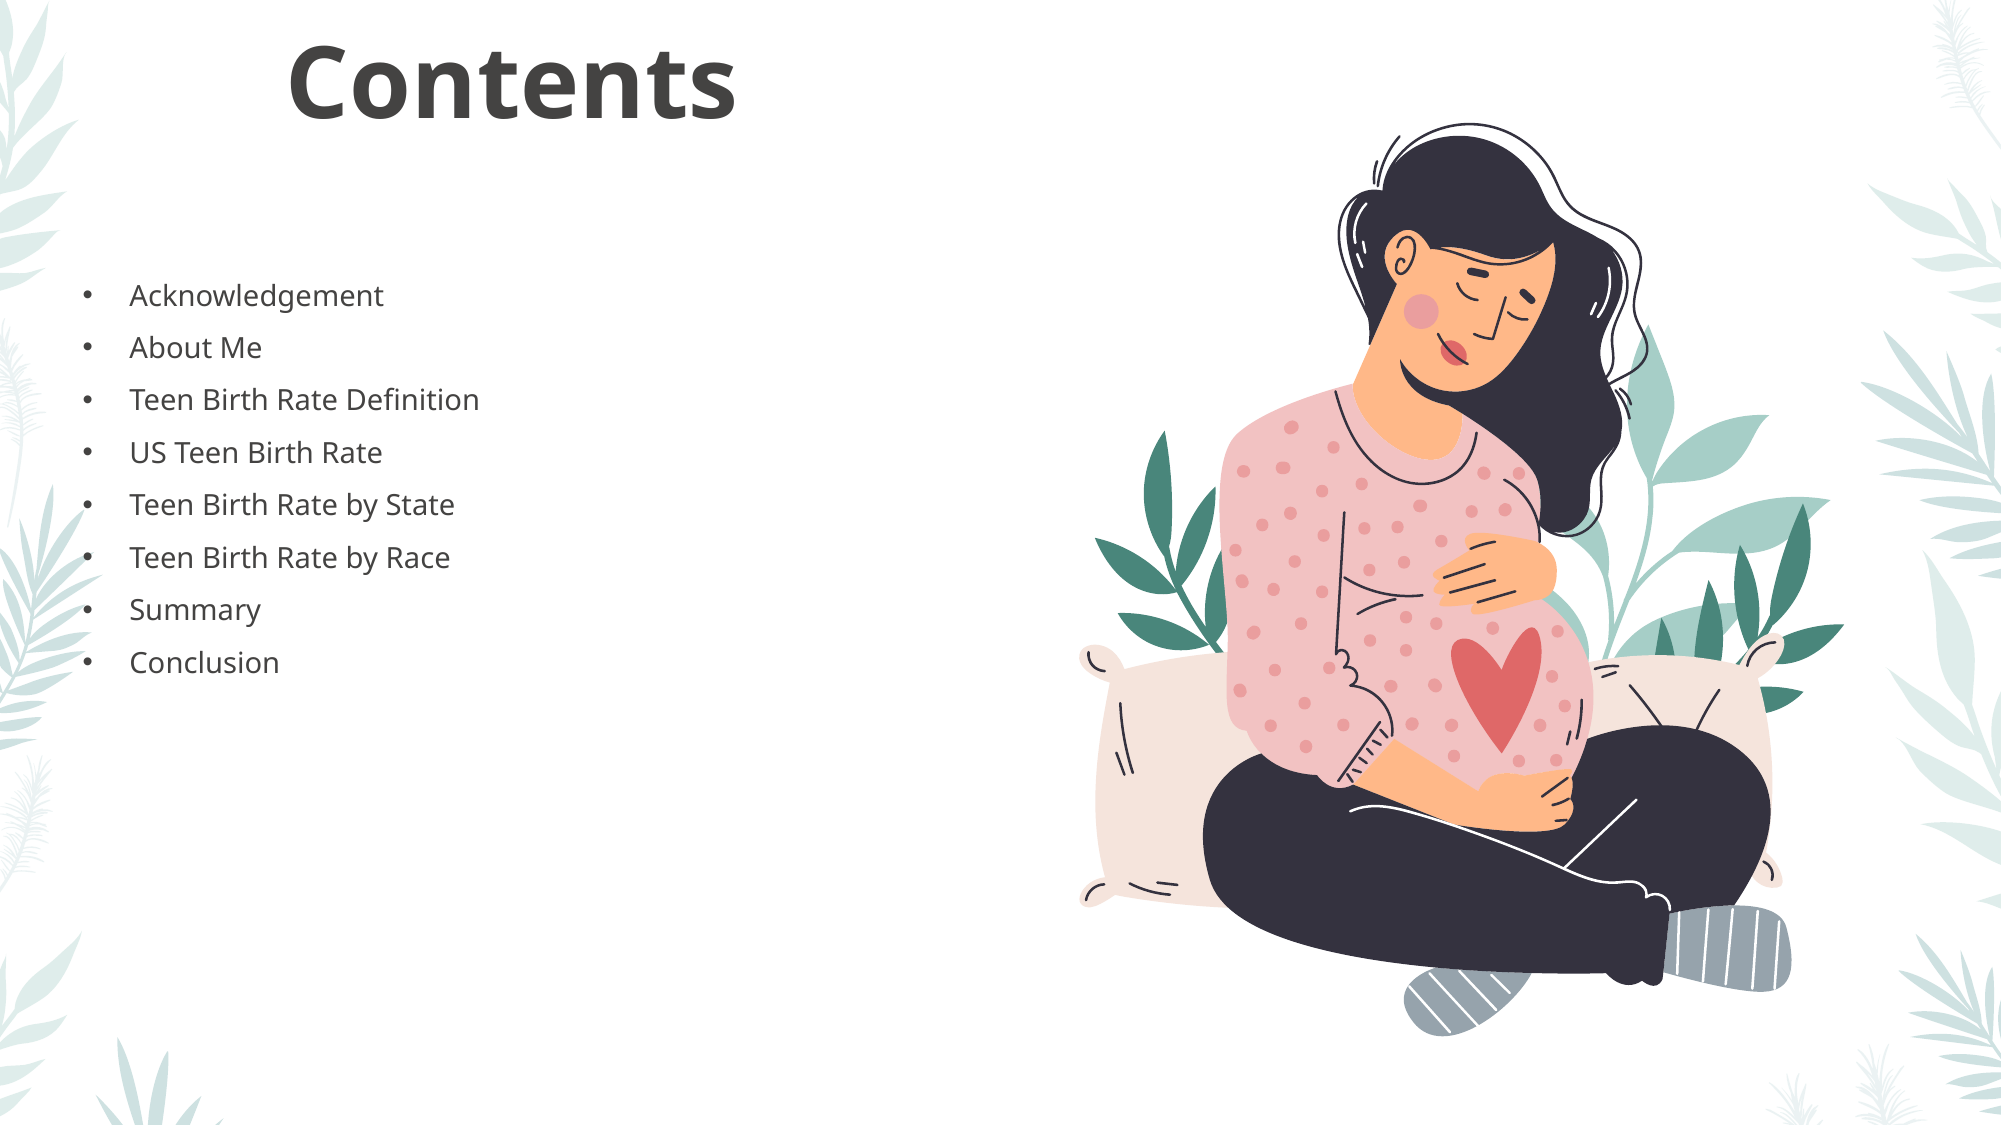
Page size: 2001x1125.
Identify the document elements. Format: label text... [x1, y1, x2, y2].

text_box Contents [174, 10, 850, 146]
text_box Acknowledgement About Me Teen Birth Rate Definition US Teen Birth Rate Teen Birth Rate by State Teen Birth Rate by Race Summary Conclusion [67, 251, 743, 739]
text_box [1078, 122, 1845, 1062]
